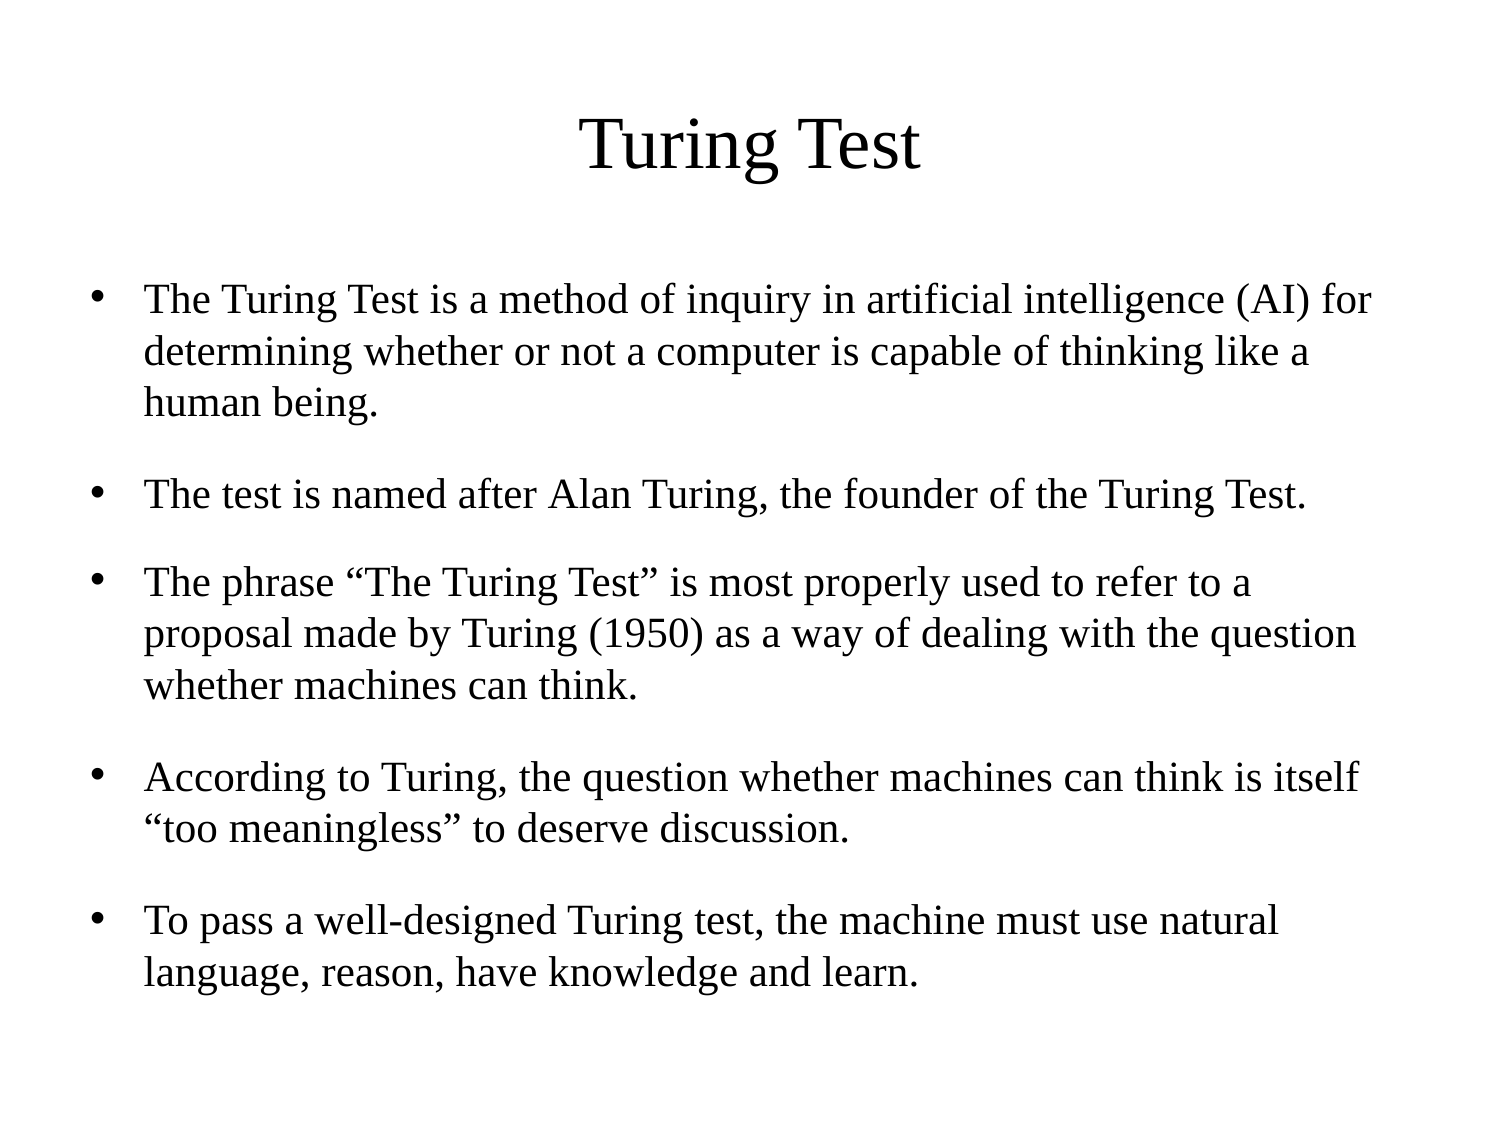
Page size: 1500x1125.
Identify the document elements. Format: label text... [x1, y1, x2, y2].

title Turing Test [75, 45, 1425, 233]
list The Turing Test is a method of inquiry in artificial intelligence (AI) for determining whether or not a computer is capable of thinking like a human being. The test is named after Alan Turing, the founder of the Turing Test. The phrase “The Turing Test” is most properly used to refer to a proposal made by Turing (1950) as a way of dealing with the question whether machines can think. According to Turing, the question whether machines can think is itself “too meaningless” to deserve discussion. To pass a well-designed Turing test, the machine must use natural language, reason, have knowledge and learn. [75, 262, 1425, 1005]
